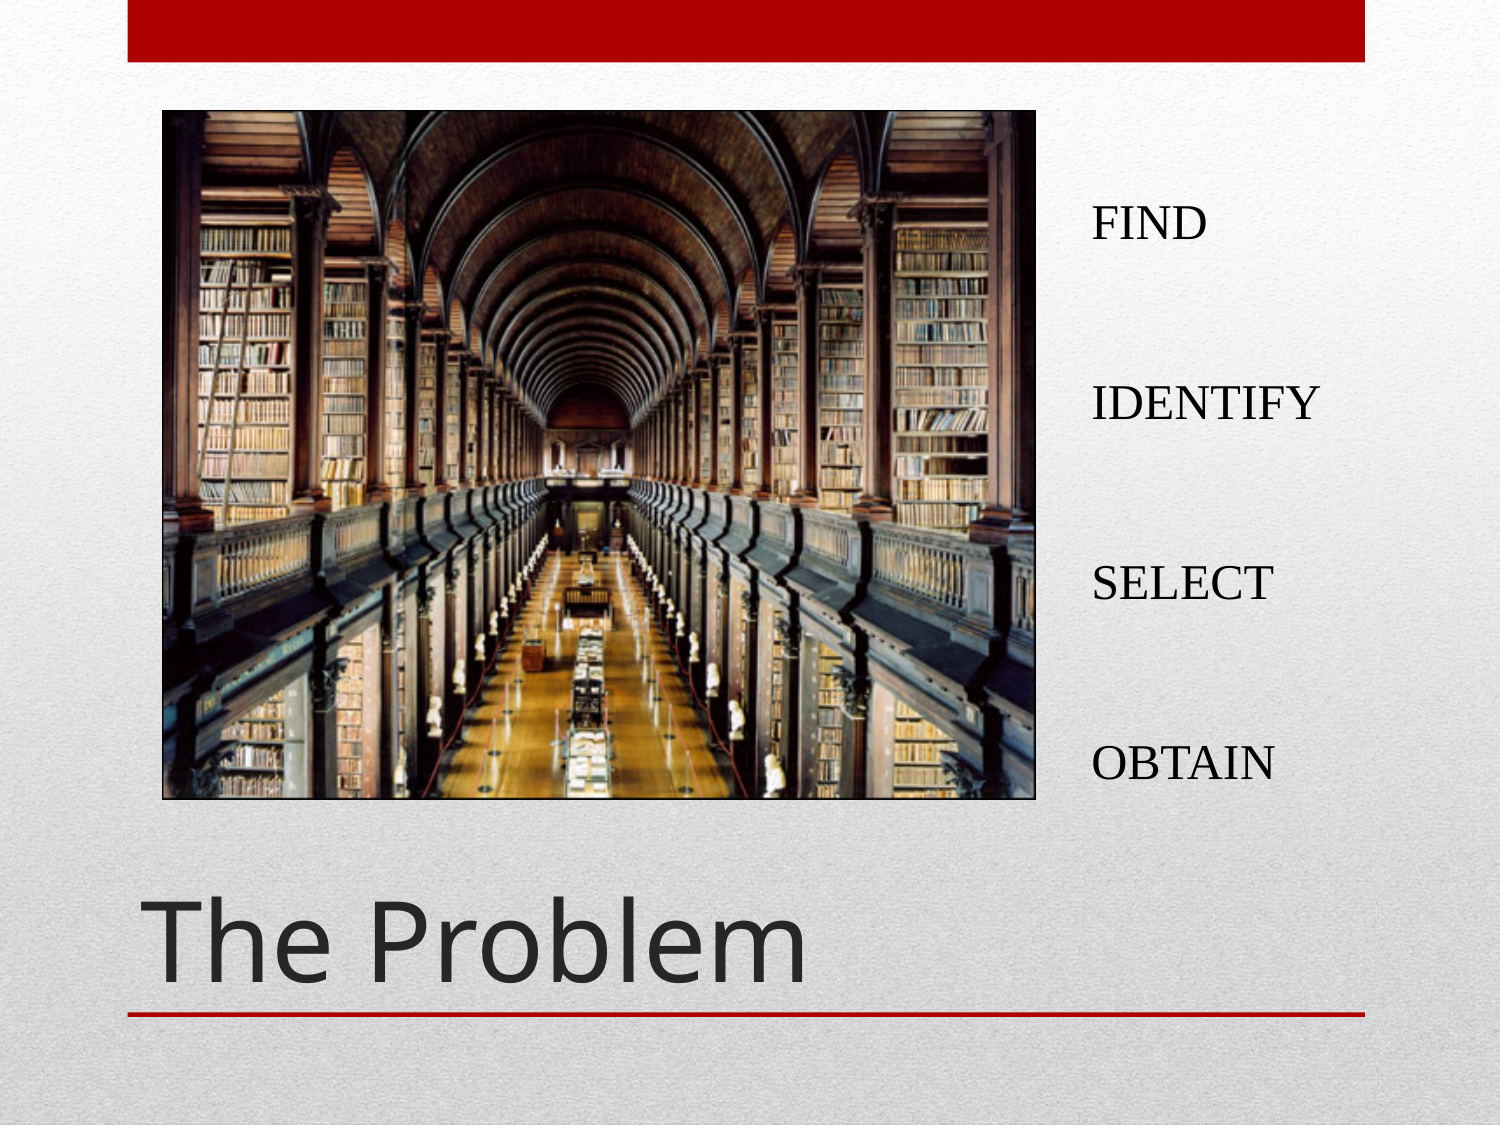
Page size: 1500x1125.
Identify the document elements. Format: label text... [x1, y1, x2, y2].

picture [161, 109, 1037, 801]
text_box FIND IDENTIFY SELECT OBTAIN [1076, 62, 1337, 798]
title The Problem [125, 750, 1238, 1013]
